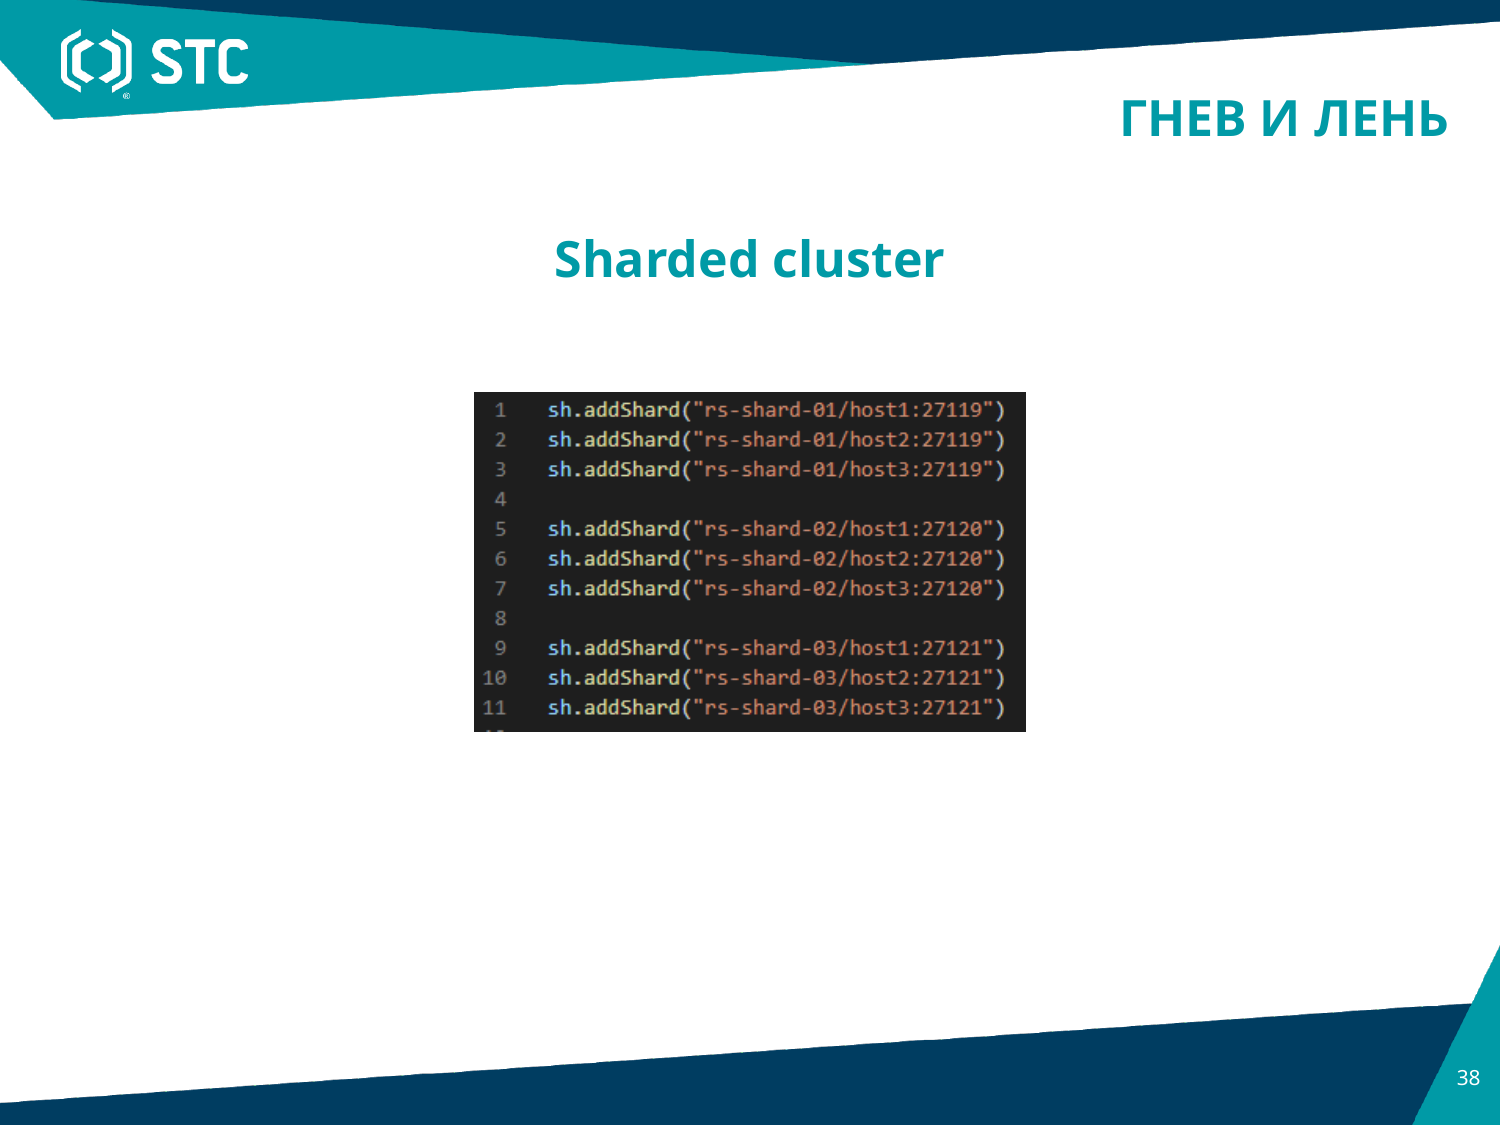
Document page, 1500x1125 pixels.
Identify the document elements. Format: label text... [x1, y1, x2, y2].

picture [0, 0, 1500, 1125]
text_box Sharded cluster [135, 219, 1365, 303]
text_box ГНЕВ И ЛЕНЬ [1104, 78, 1483, 161]
